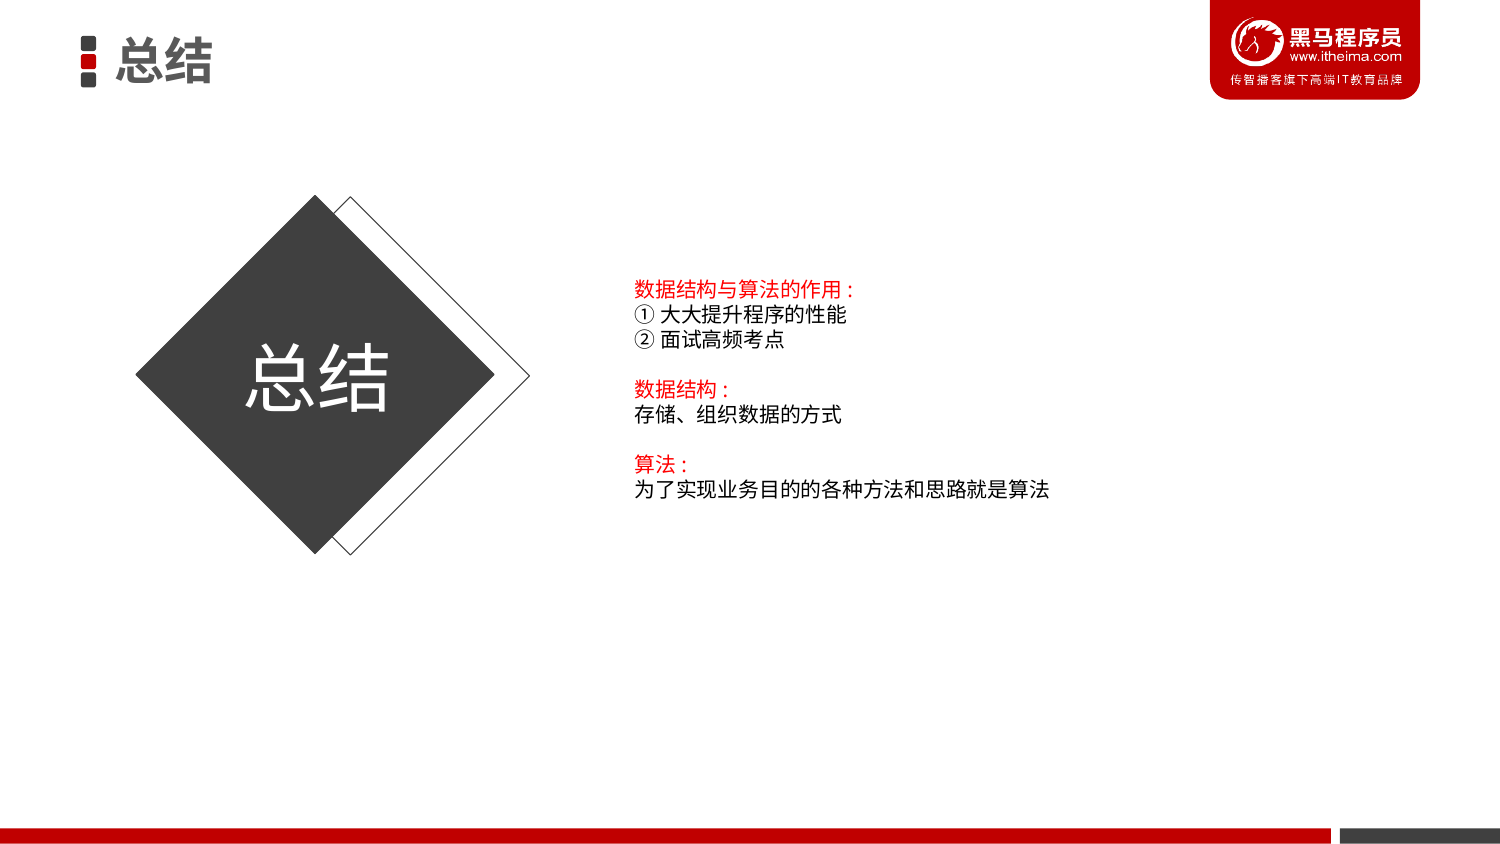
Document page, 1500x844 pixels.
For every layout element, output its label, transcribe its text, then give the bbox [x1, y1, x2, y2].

text_box 数据结构与算法的作用: ①大大提升程序的性能 ②面试高频考点 数据结构: 存储、组织数据的方式 算法: 为了实现业务目的的各种方法和思路就是算法 [620, 269, 1187, 560]
text_box [334, 194, 472, 315]
text_box [332, 449, 460, 558]
text_box [192, 193, 438, 315]
text_box [207, 449, 423, 556]
text_box 总结 [3, 315, 620, 449]
picture [1212, 8, 1421, 94]
text_box 总结 [103, 0, 750, 130]
